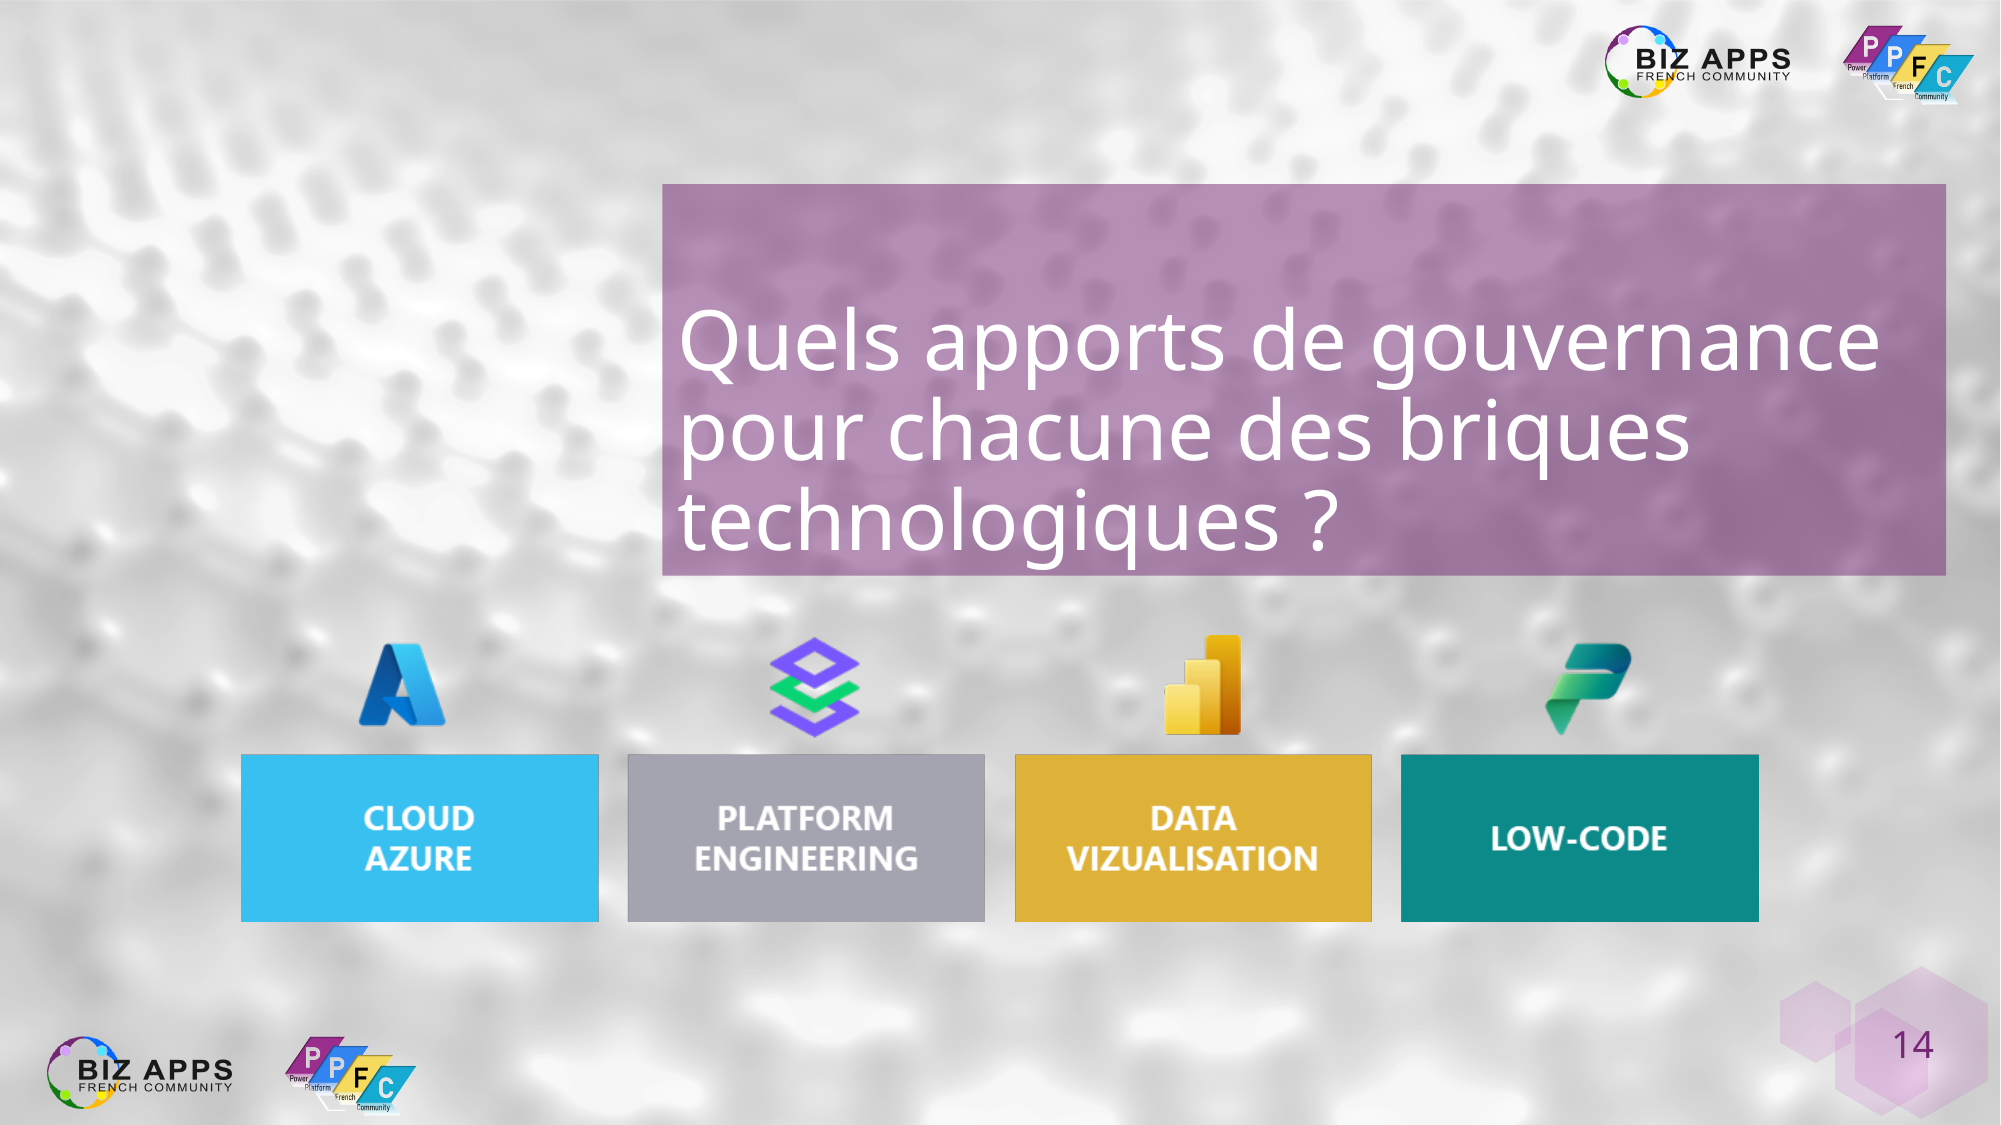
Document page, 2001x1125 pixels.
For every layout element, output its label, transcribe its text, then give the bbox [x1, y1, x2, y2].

title Quels apports de gouvernance pour chacune des briques technologiques ? [1284, 184, 1947, 576]
slide_number 14 [1837, 1015, 1988, 1077]
picture [0, 0, 2001, 1125]
